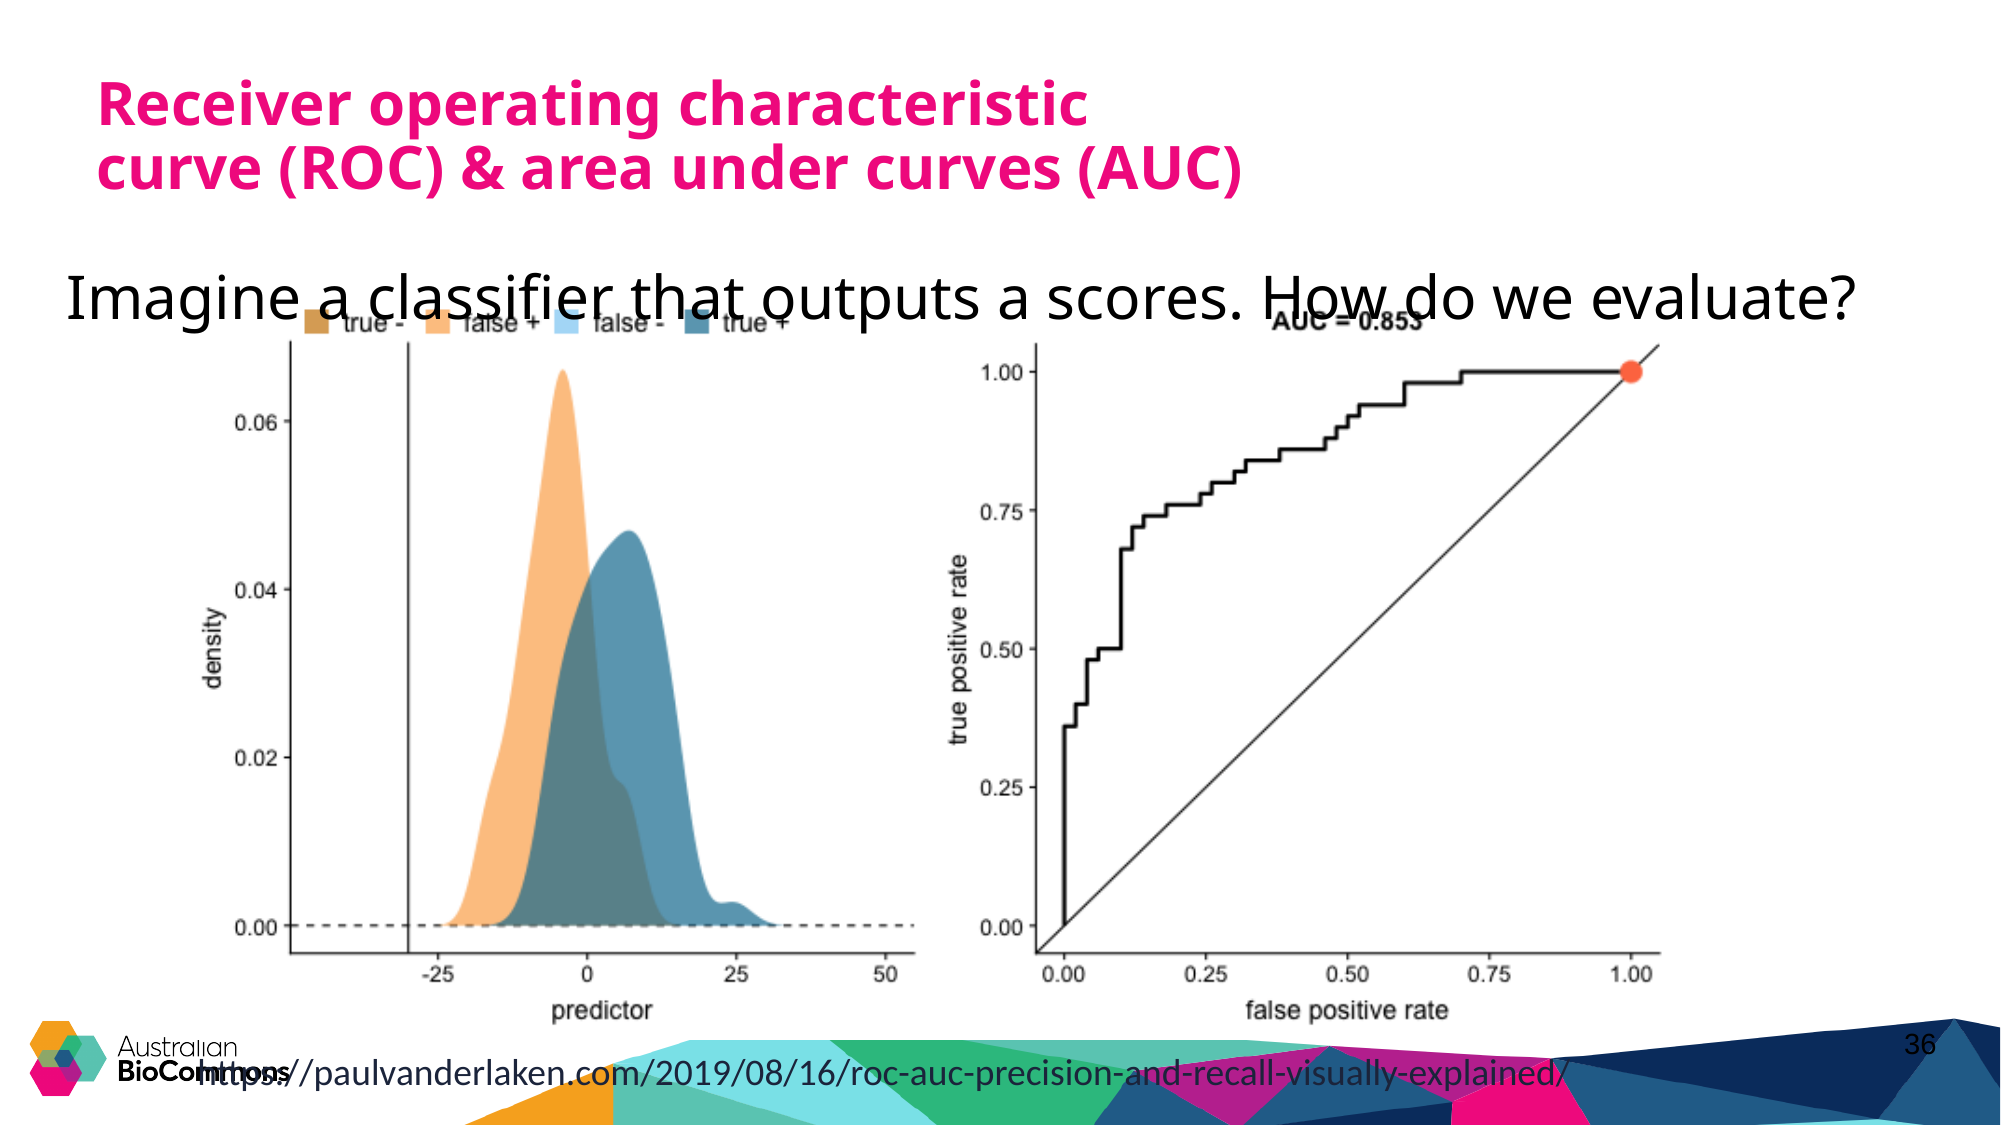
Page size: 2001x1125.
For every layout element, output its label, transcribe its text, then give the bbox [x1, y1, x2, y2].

title Receiver operating characteristic curve (ROC) & area under curves (AUC) [81, 64, 1953, 211]
slide_number ‹#› [1797, 1012, 1937, 1073]
text_box https://paulvanderlaken.com/2019/08/16/roc-auc-precision-and-recall-visually-explained/ [182, 1047, 1603, 1100]
picture [11, 294, 2001, 1125]
list Imagine a classifier that outputs a scores. How do we evaluate? [51, 251, 1924, 970]
